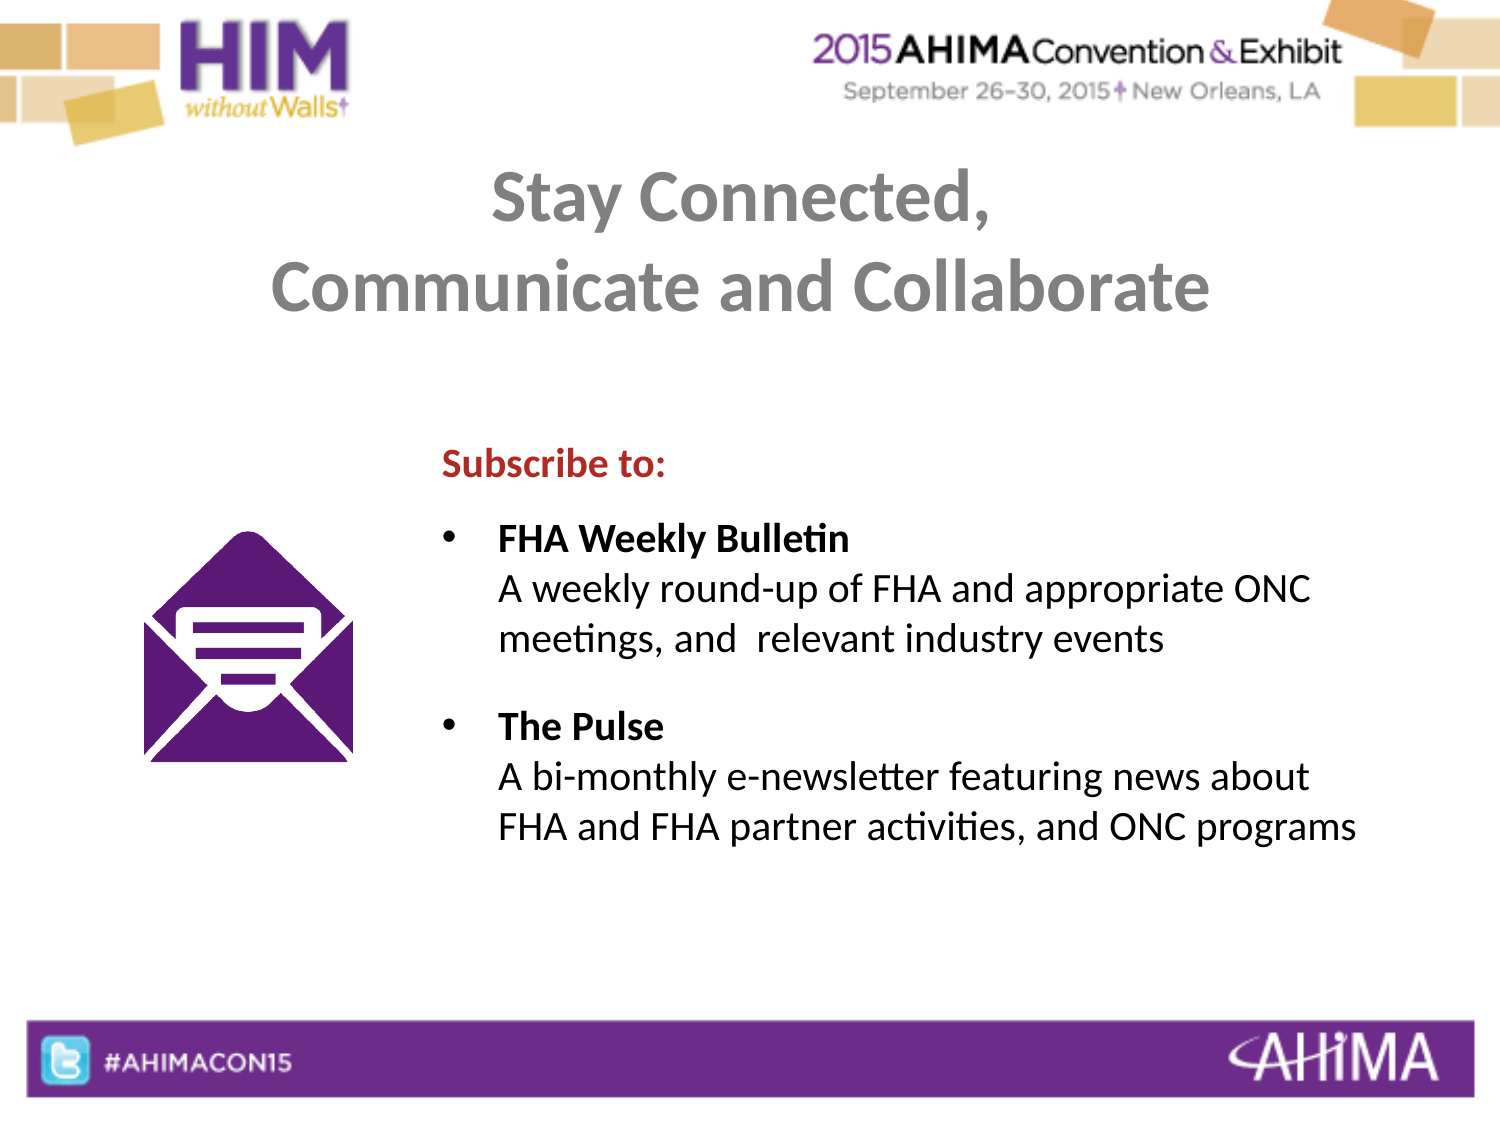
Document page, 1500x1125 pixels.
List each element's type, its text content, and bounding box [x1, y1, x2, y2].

picture [0, 0, 1500, 1125]
list Subscribe to: FHA Weekly Bulletin A weekly round-up of FHA and appropriate ONC meetings, and relevant industry events The Pulse A bi-monthly e-newsletter featuring news about FHA and FHA partner activities, and ONC programs [426, 428, 1392, 932]
title Stay Connected, Communicate and Collaborate [75, 151, 1425, 322]
